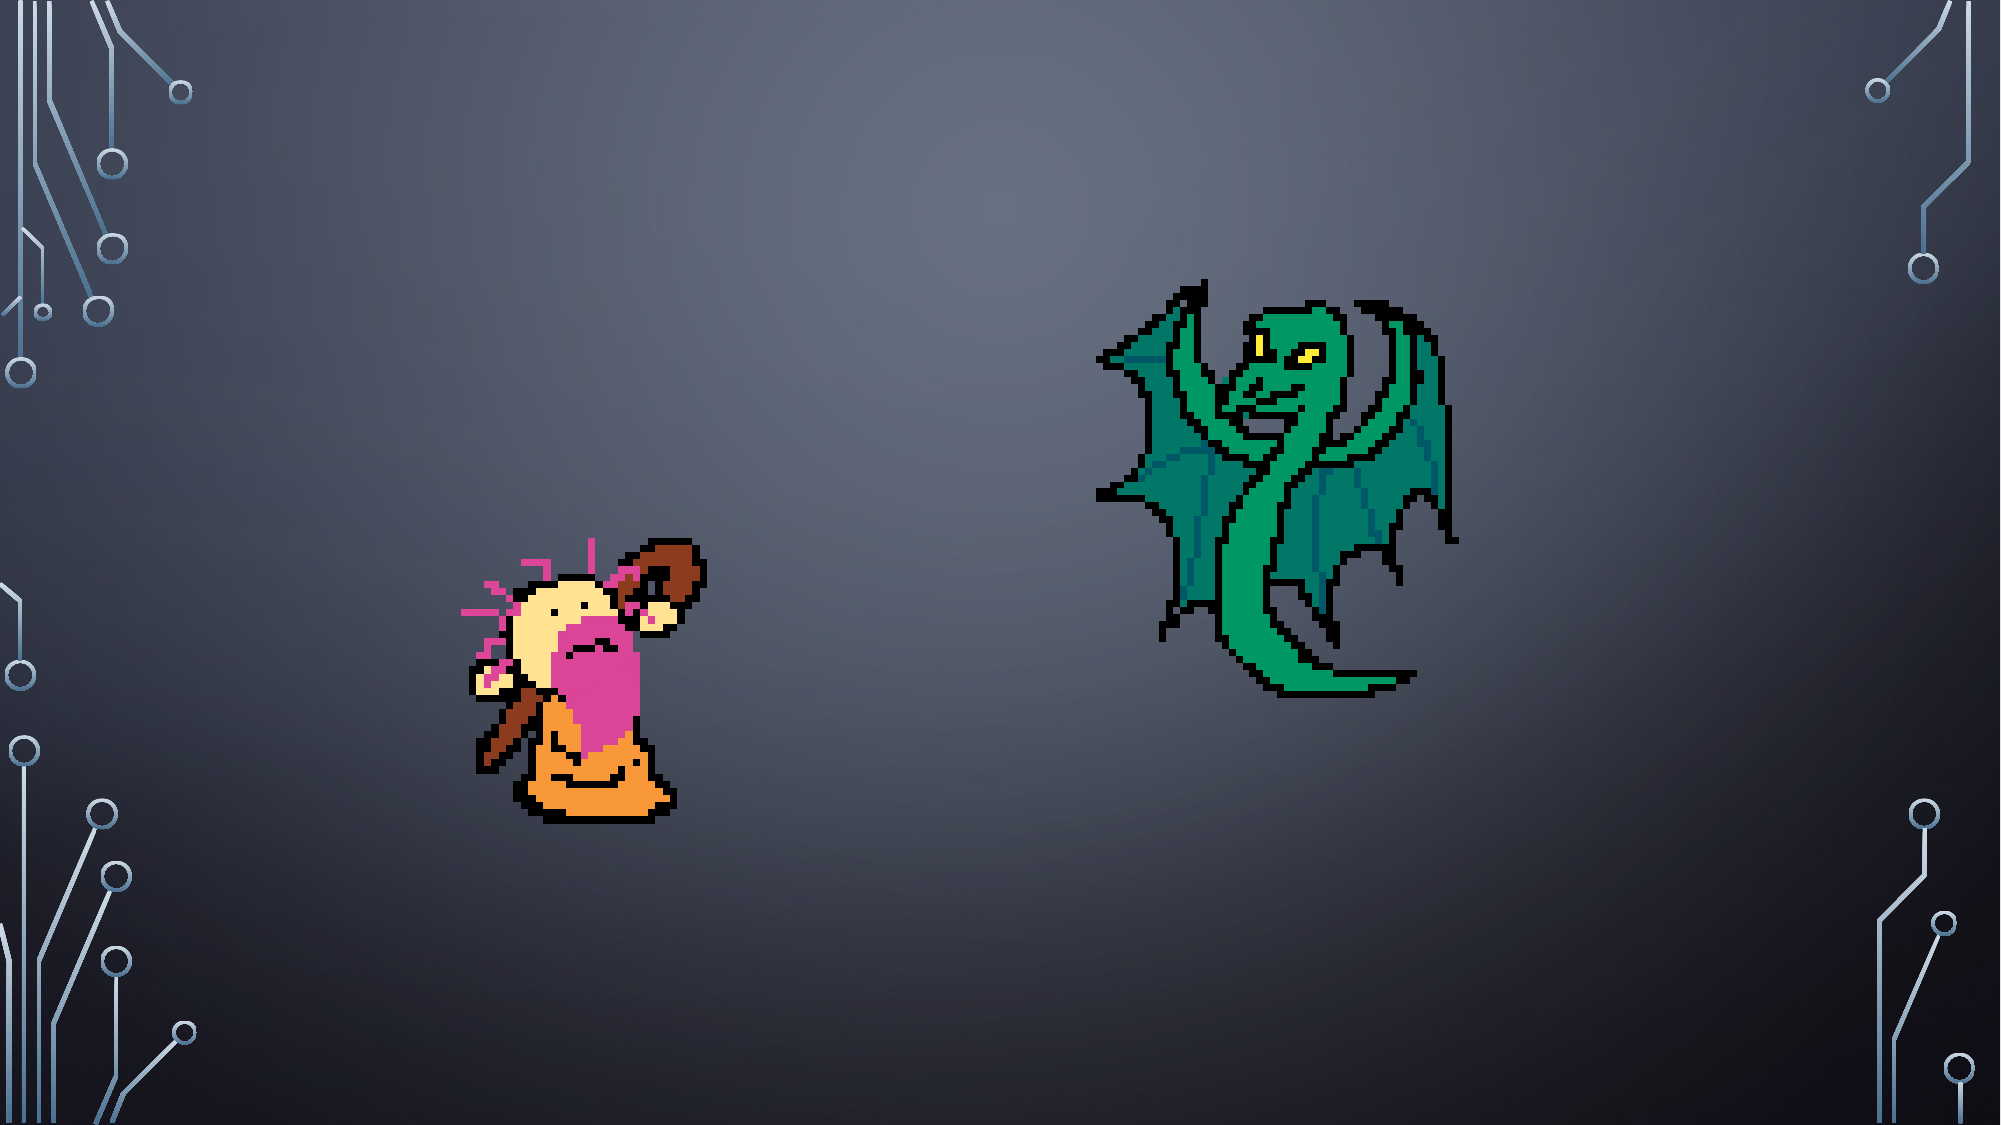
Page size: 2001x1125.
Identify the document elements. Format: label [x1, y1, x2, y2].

picture [1020, 259, 1467, 706]
picture [350, 416, 828, 875]
